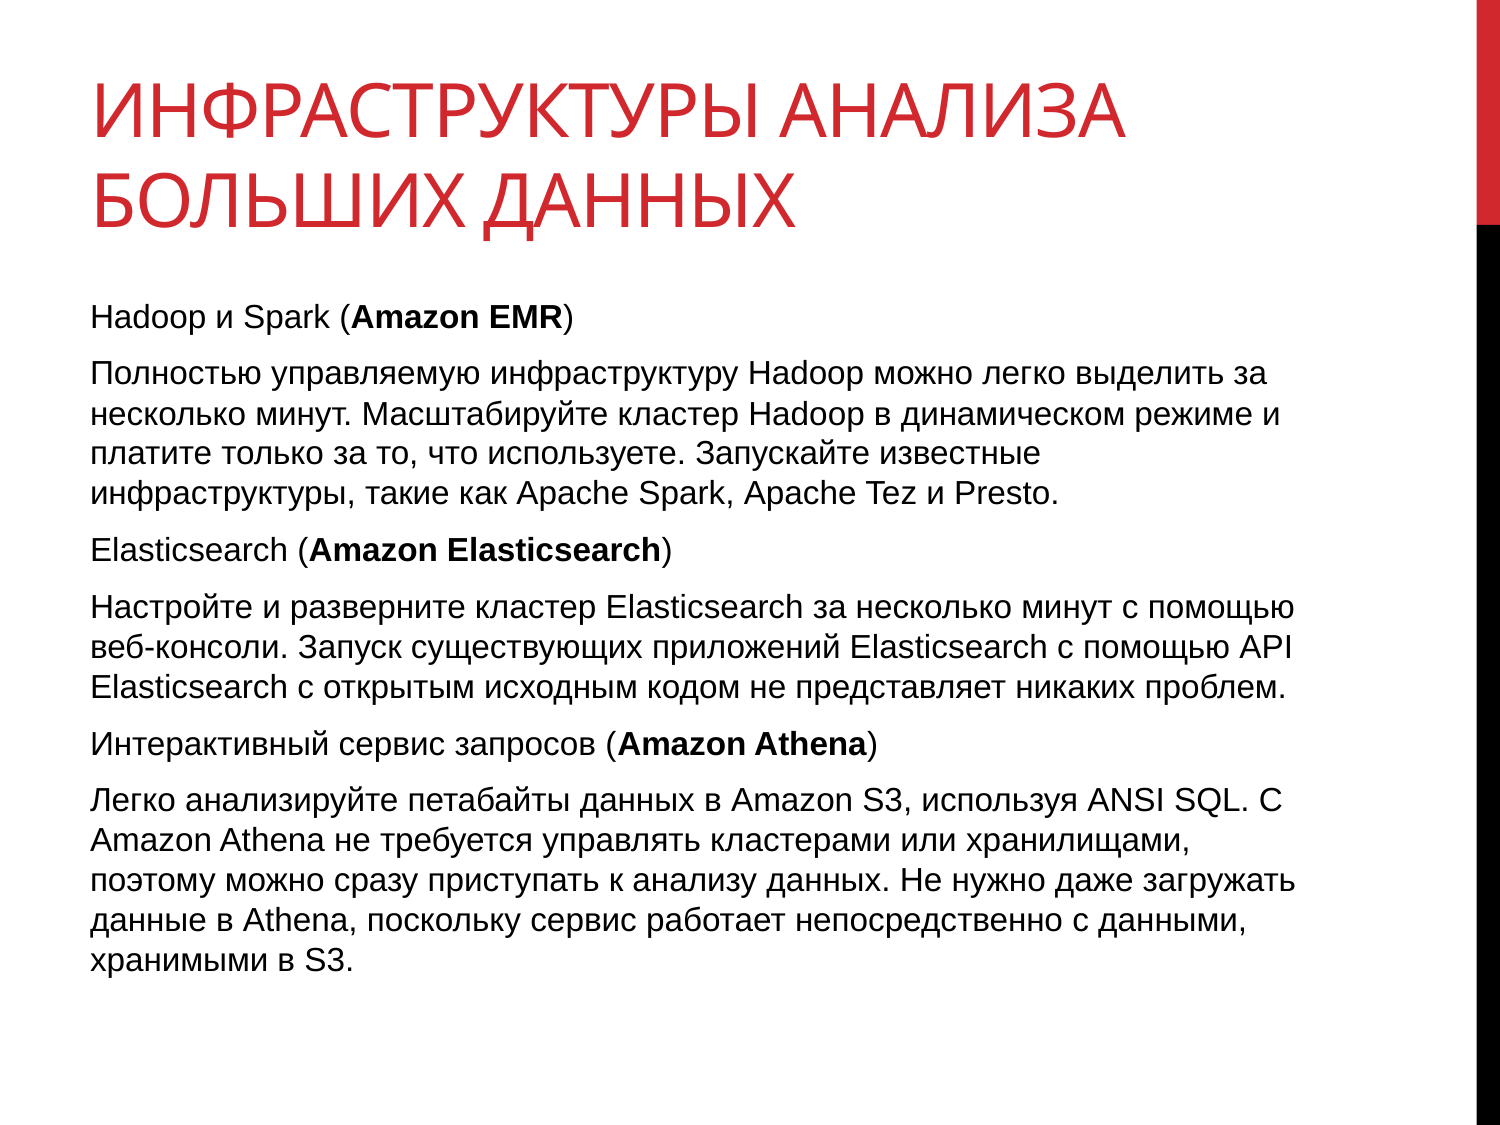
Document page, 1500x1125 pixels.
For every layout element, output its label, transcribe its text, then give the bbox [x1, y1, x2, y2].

title Инфраструктуры анализа больших данных [75, 25, 1447, 250]
list Hadoop и Spark (Amazon EMR) Полностью управляемую инфраструктуру Hadoop можно легко выделить за несколько минут. Масштабируйте кластер Hadoop в динамическом режиме и платите только за то, что используете. Запускайте известные инфраструктуры, такие как Apache Spark, Apache Tez и Presto. Elasticsearch (Amazon Elasticsearch) Настройте и разверните кластер Elasticsearch за несколько минут с помощью веб-консоли. Запуск существующих приложений Elasticsearch с помощью API Elasticsearch с открытым исходным кодом не представляет никаких проблем. Интерактивный сервис запросов (Amazon Athena) Легко анализируйте петабайты данных в Amazon S3, используя ANSI SQL. С Amazon Athena не требуется управлять кластерами или хранилищами, поэтому можно сразу приступать к анализу данных. Не нужно даже загружать данные в Athena, поскольку сервис работает непосредственно с данными, хранимыми в S3. [75, 287, 1325, 1005]
